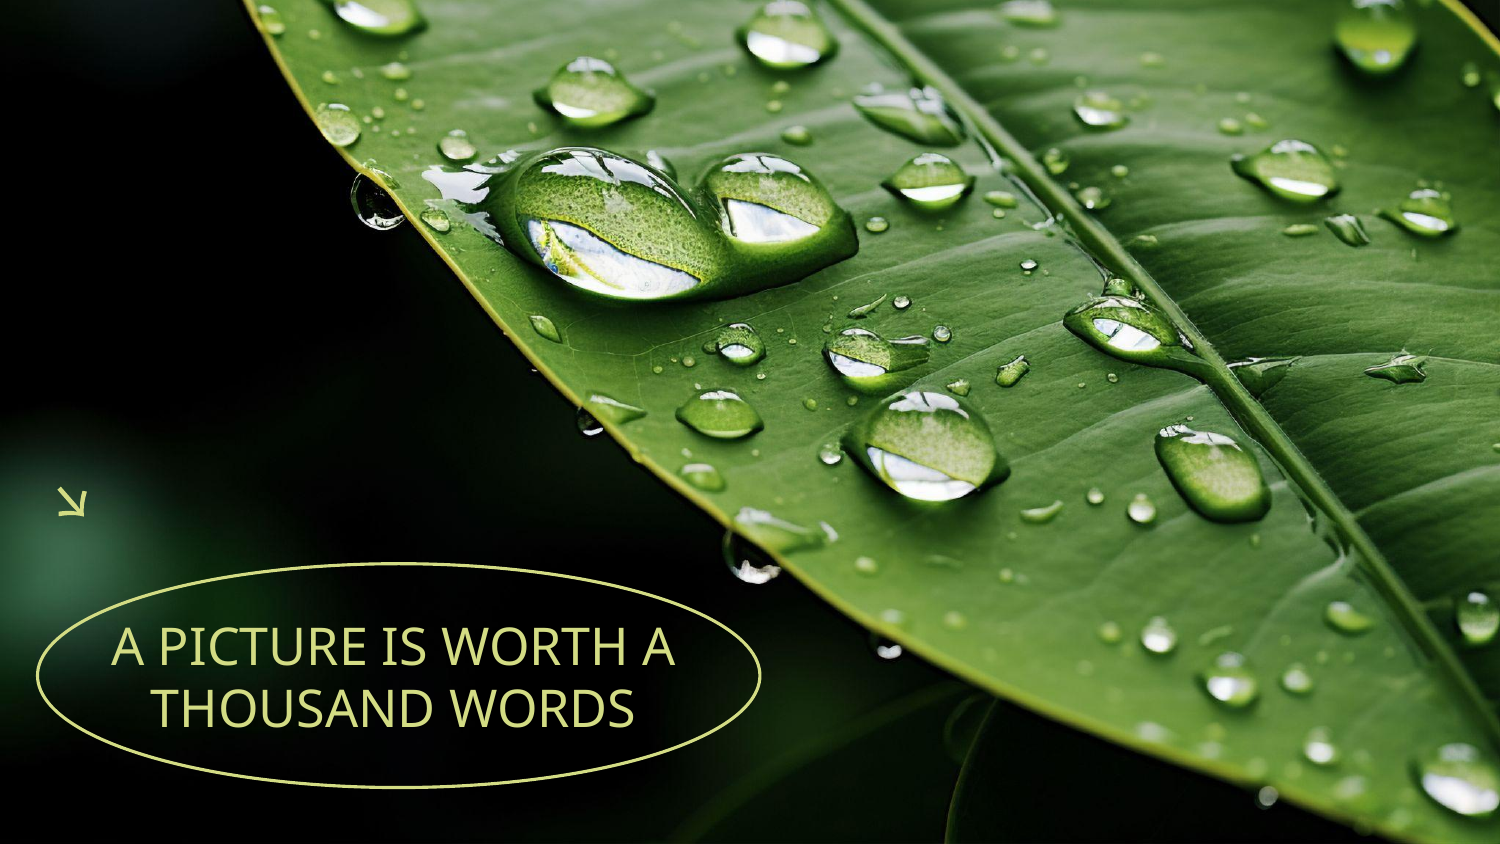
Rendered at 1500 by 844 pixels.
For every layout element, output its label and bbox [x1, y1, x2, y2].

picture [0, 0, 1500, 844]
text_box [37, 475, 761, 788]
